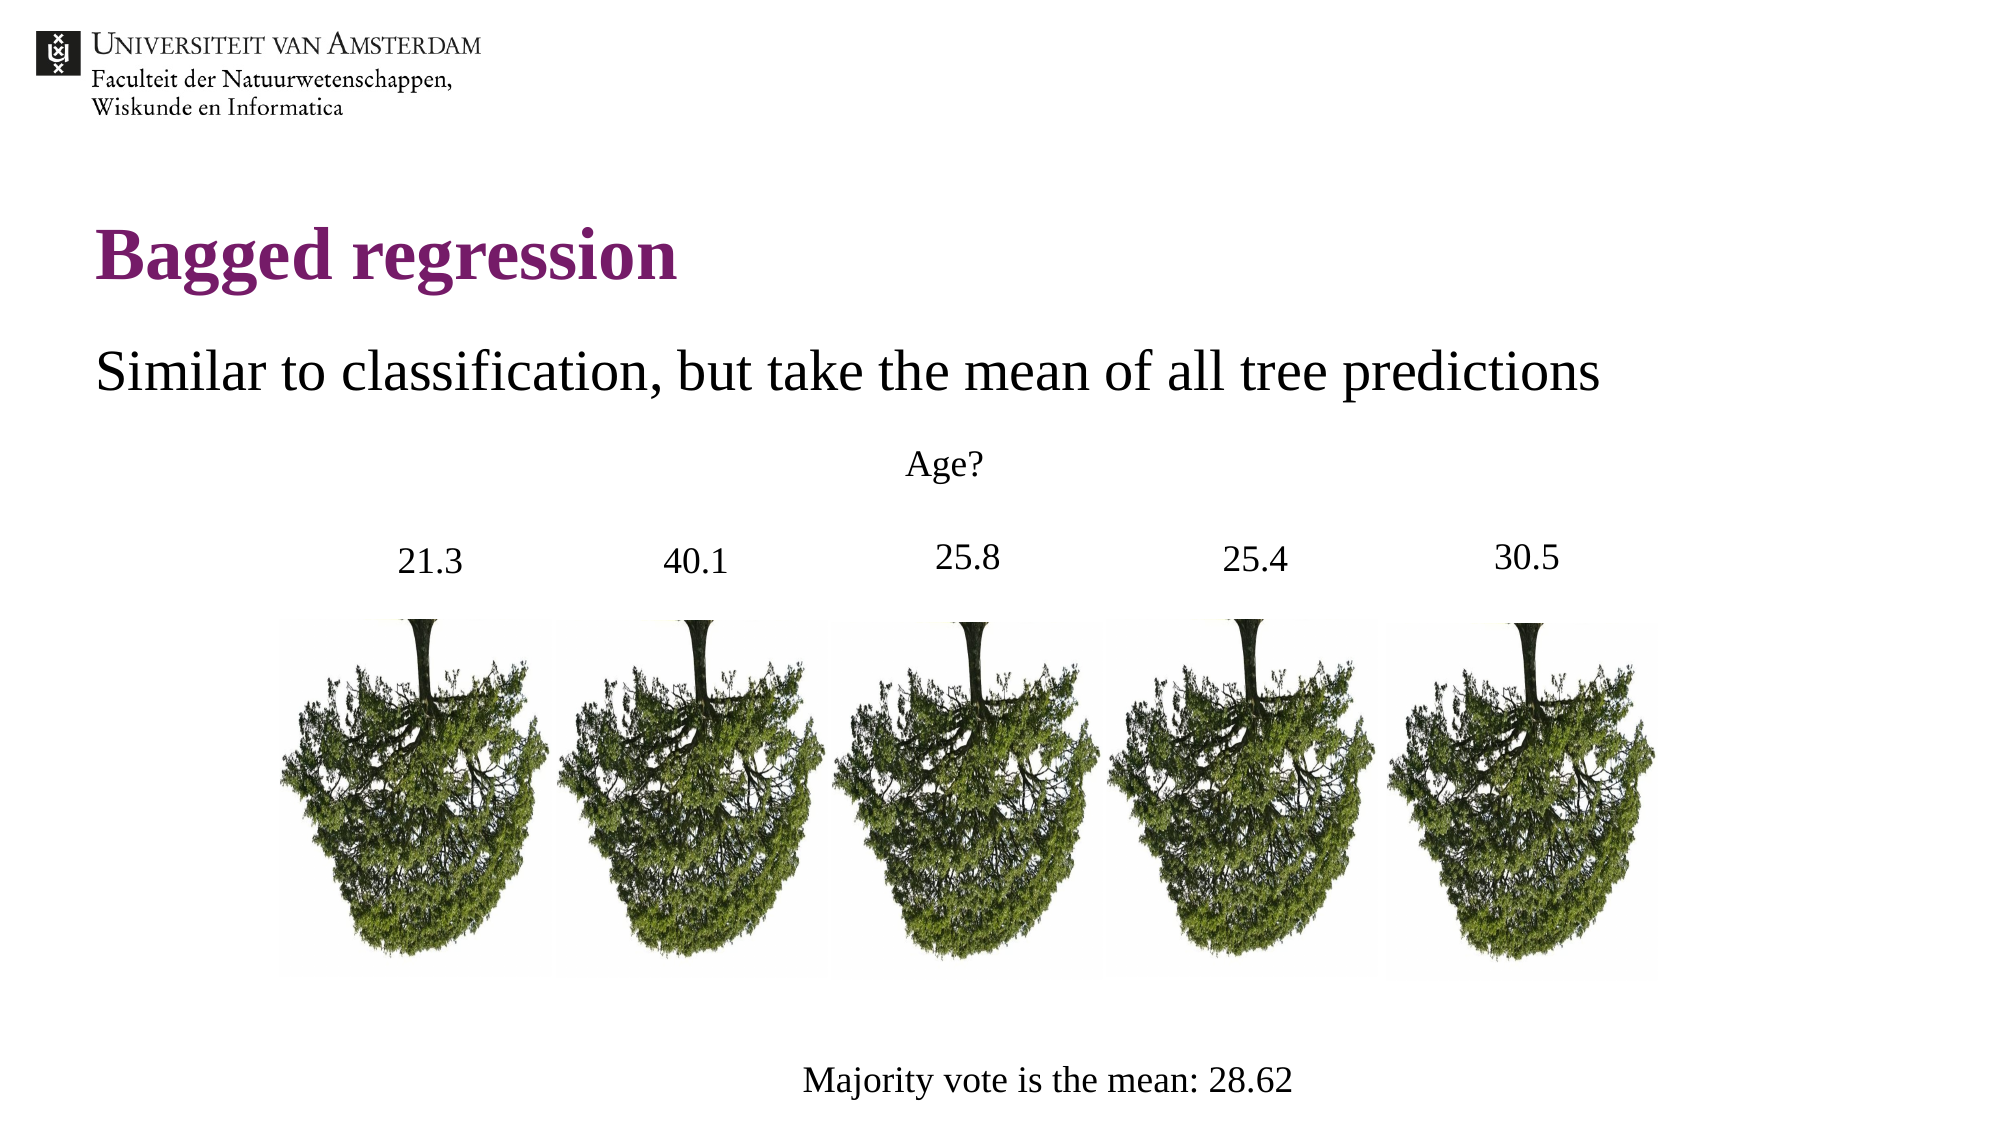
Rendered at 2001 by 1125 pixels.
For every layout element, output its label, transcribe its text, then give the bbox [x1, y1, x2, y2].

title Bagged regression [80, 148, 1911, 303]
picture [279, 619, 552, 977]
picture [831, 622, 1103, 980]
picture [36, 31, 481, 121]
text_box 40.1 [648, 529, 744, 589]
list Similar to classification, but take the mean of all tree predictions [80, 324, 1910, 1083]
picture [1106, 619, 1378, 977]
text_box Majority vote is the mean: 28.62 [787, 1047, 1309, 1107]
text_box 21.3 [382, 529, 479, 589]
text_box Age? [890, 431, 1000, 492]
text_box 30.5 [1479, 524, 1575, 585]
text_box 25.4 [1207, 526, 1304, 586]
picture [1386, 623, 1658, 981]
picture [556, 620, 828, 978]
text_box 25.8 [920, 524, 1016, 585]
